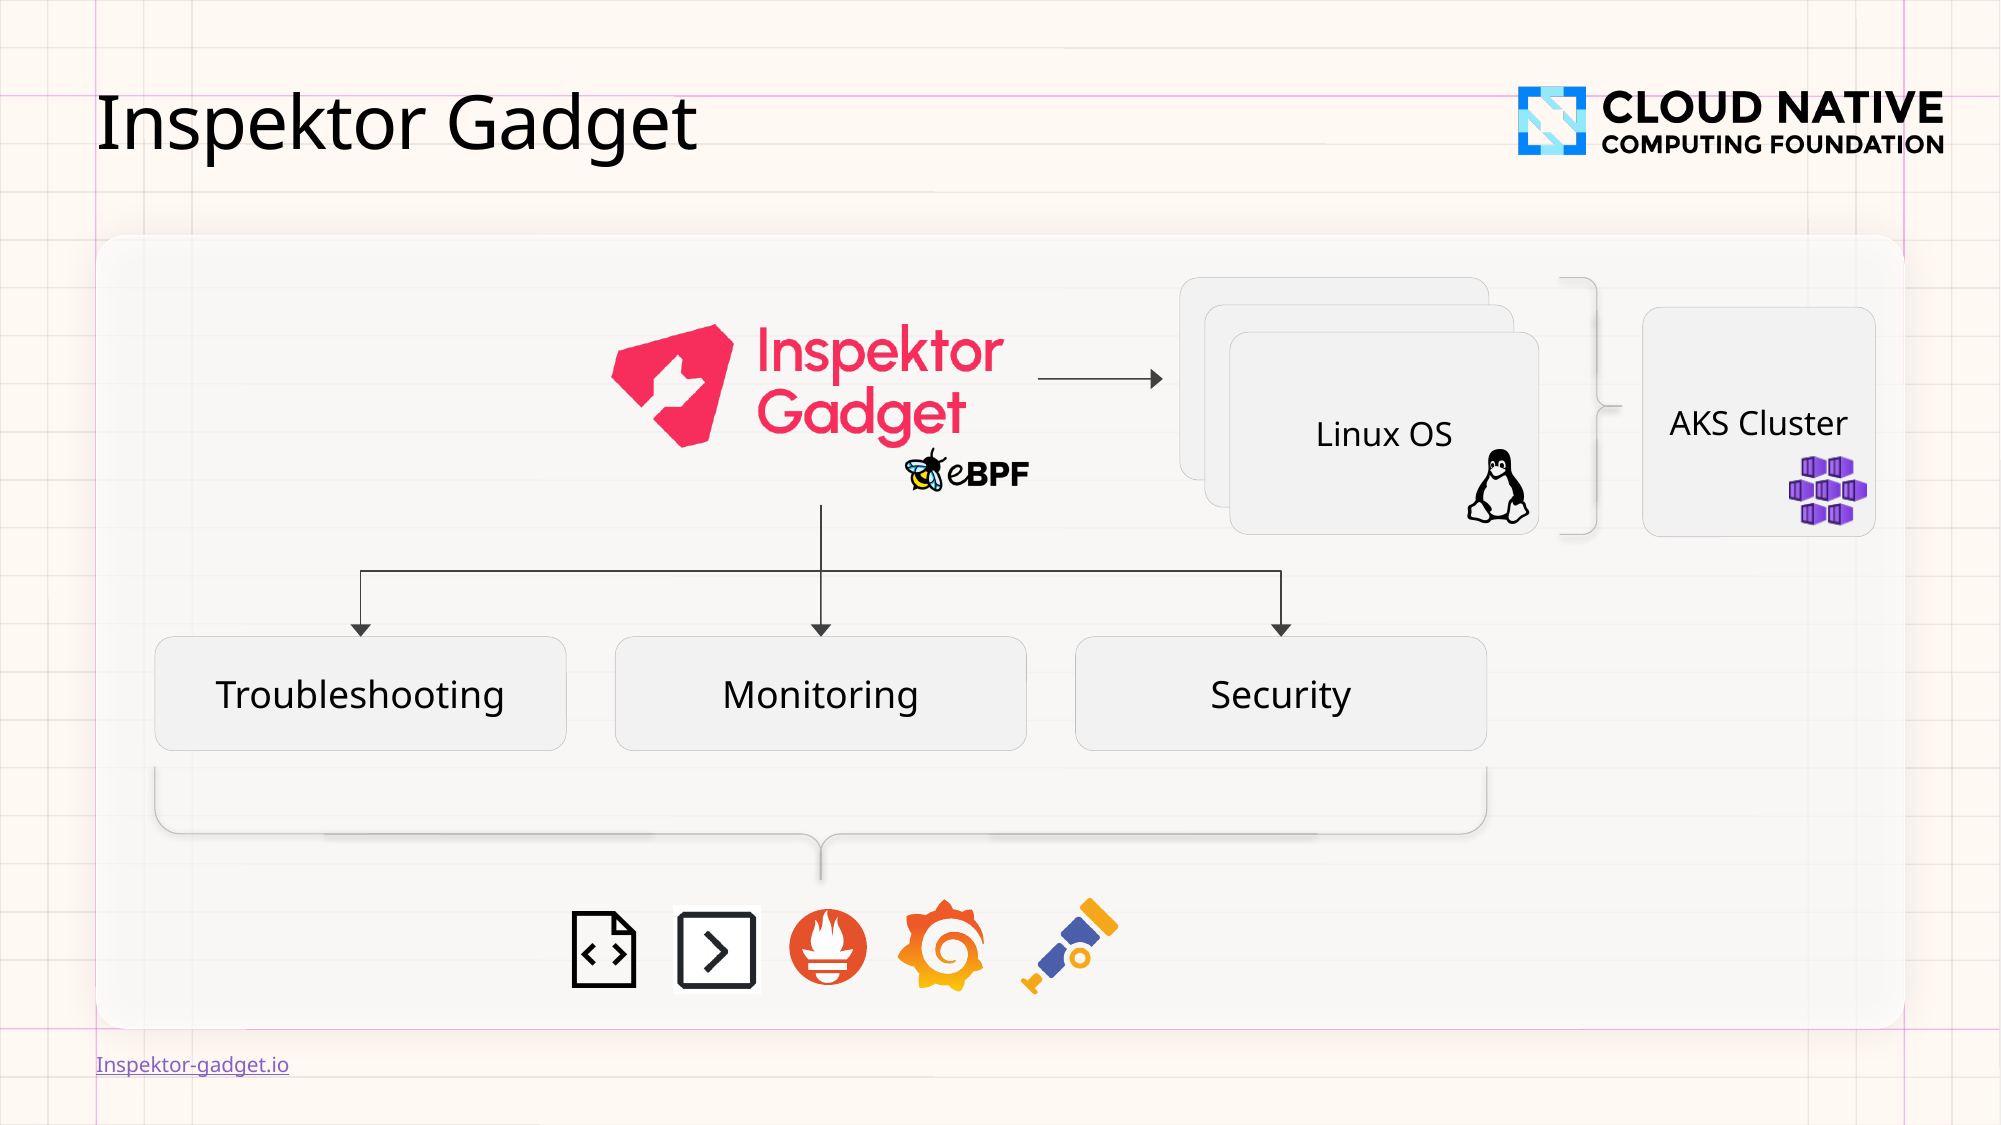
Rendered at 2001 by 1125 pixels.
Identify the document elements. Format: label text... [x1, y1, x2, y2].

text_box [1202, 302, 1516, 510]
text_box Inspektor-gadget.io [96, 1051, 291, 1105]
text_box Troubleshooting [152, 634, 569, 753]
picture [567, 911, 646, 988]
text_box AKS Cluster [1640, 305, 1878, 539]
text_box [154, 766, 1488, 880]
text_box [1239, 382, 1775, 917]
text_box [95, 234, 1906, 1030]
picture [673, 904, 762, 994]
text_box Monitoring [613, 634, 1029, 753]
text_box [610, 324, 1031, 493]
title Inspektor Gadget [96, 75, 1904, 166]
text_box [350, 570, 820, 637]
picture [1461, 449, 1536, 524]
text_box Security [1073, 634, 1489, 753]
picture [1789, 451, 1867, 529]
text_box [1559, 277, 1623, 535]
text_box Linux OS [1227, 330, 1541, 537]
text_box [789, 897, 1120, 995]
text_box Linux OS [1177, 275, 1491, 483]
picture [1509, 78, 1953, 163]
text_box [810, 504, 832, 637]
text_box [822, 570, 1292, 637]
text_box [1037, 368, 1163, 390]
